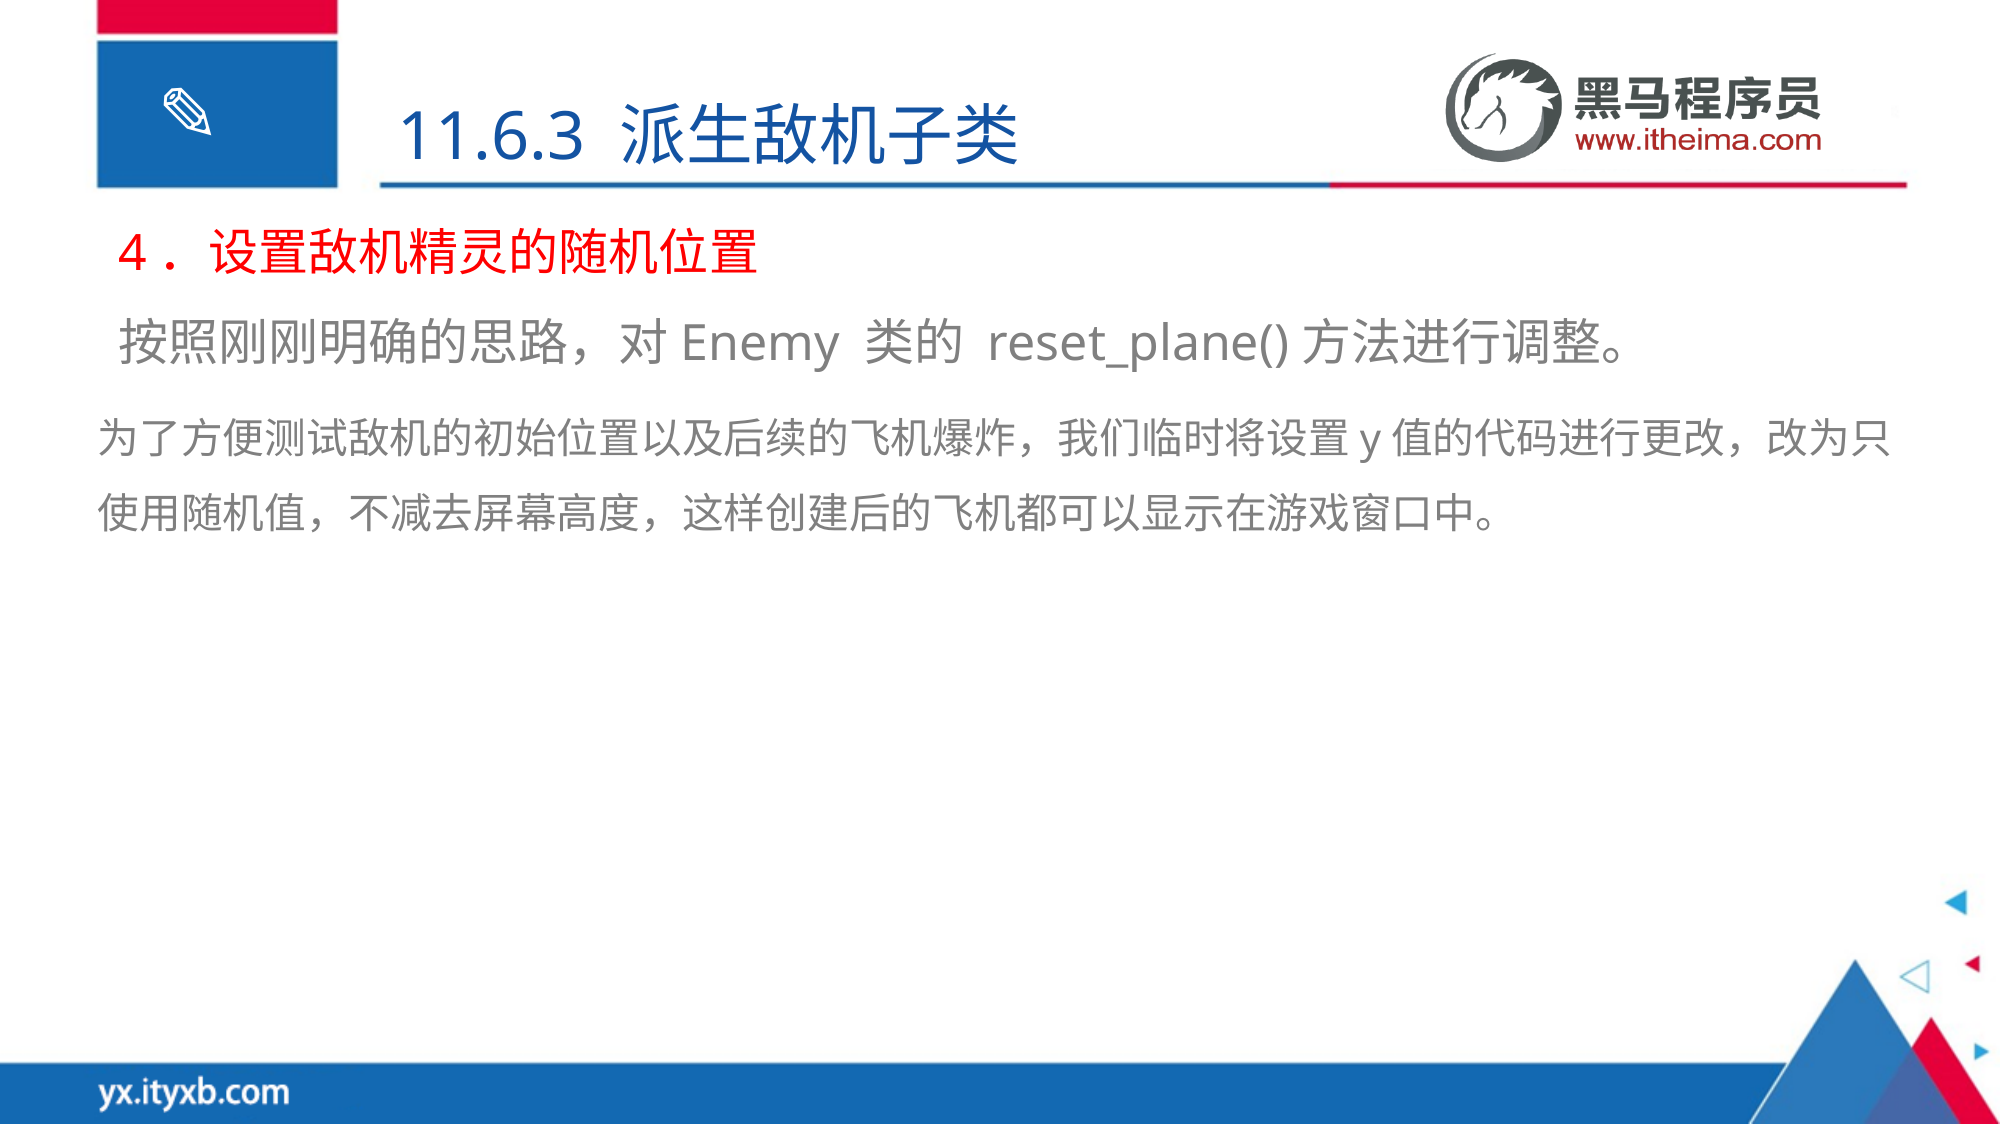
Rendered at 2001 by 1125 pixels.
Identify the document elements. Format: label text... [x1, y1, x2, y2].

text_box 为了方便测试敌机的初始位置以及后续的飞机爆炸，我们临时将设置y值的代码进行更改，改为只使用随机值，不减去屏幕高度，这样创建后的飞机都可以显示在游戏窗口中。 [82, 379, 1919, 545]
picture [0, 0, 2000, 1124]
text_box 11.6.3 派生敌机子类 [382, 94, 1754, 182]
text_box 4．设置敌机精灵的随机位置 按照刚刚明确的思路，对Enemy 类的 reset_plane()方法进行调整。 [103, 182, 1894, 378]
